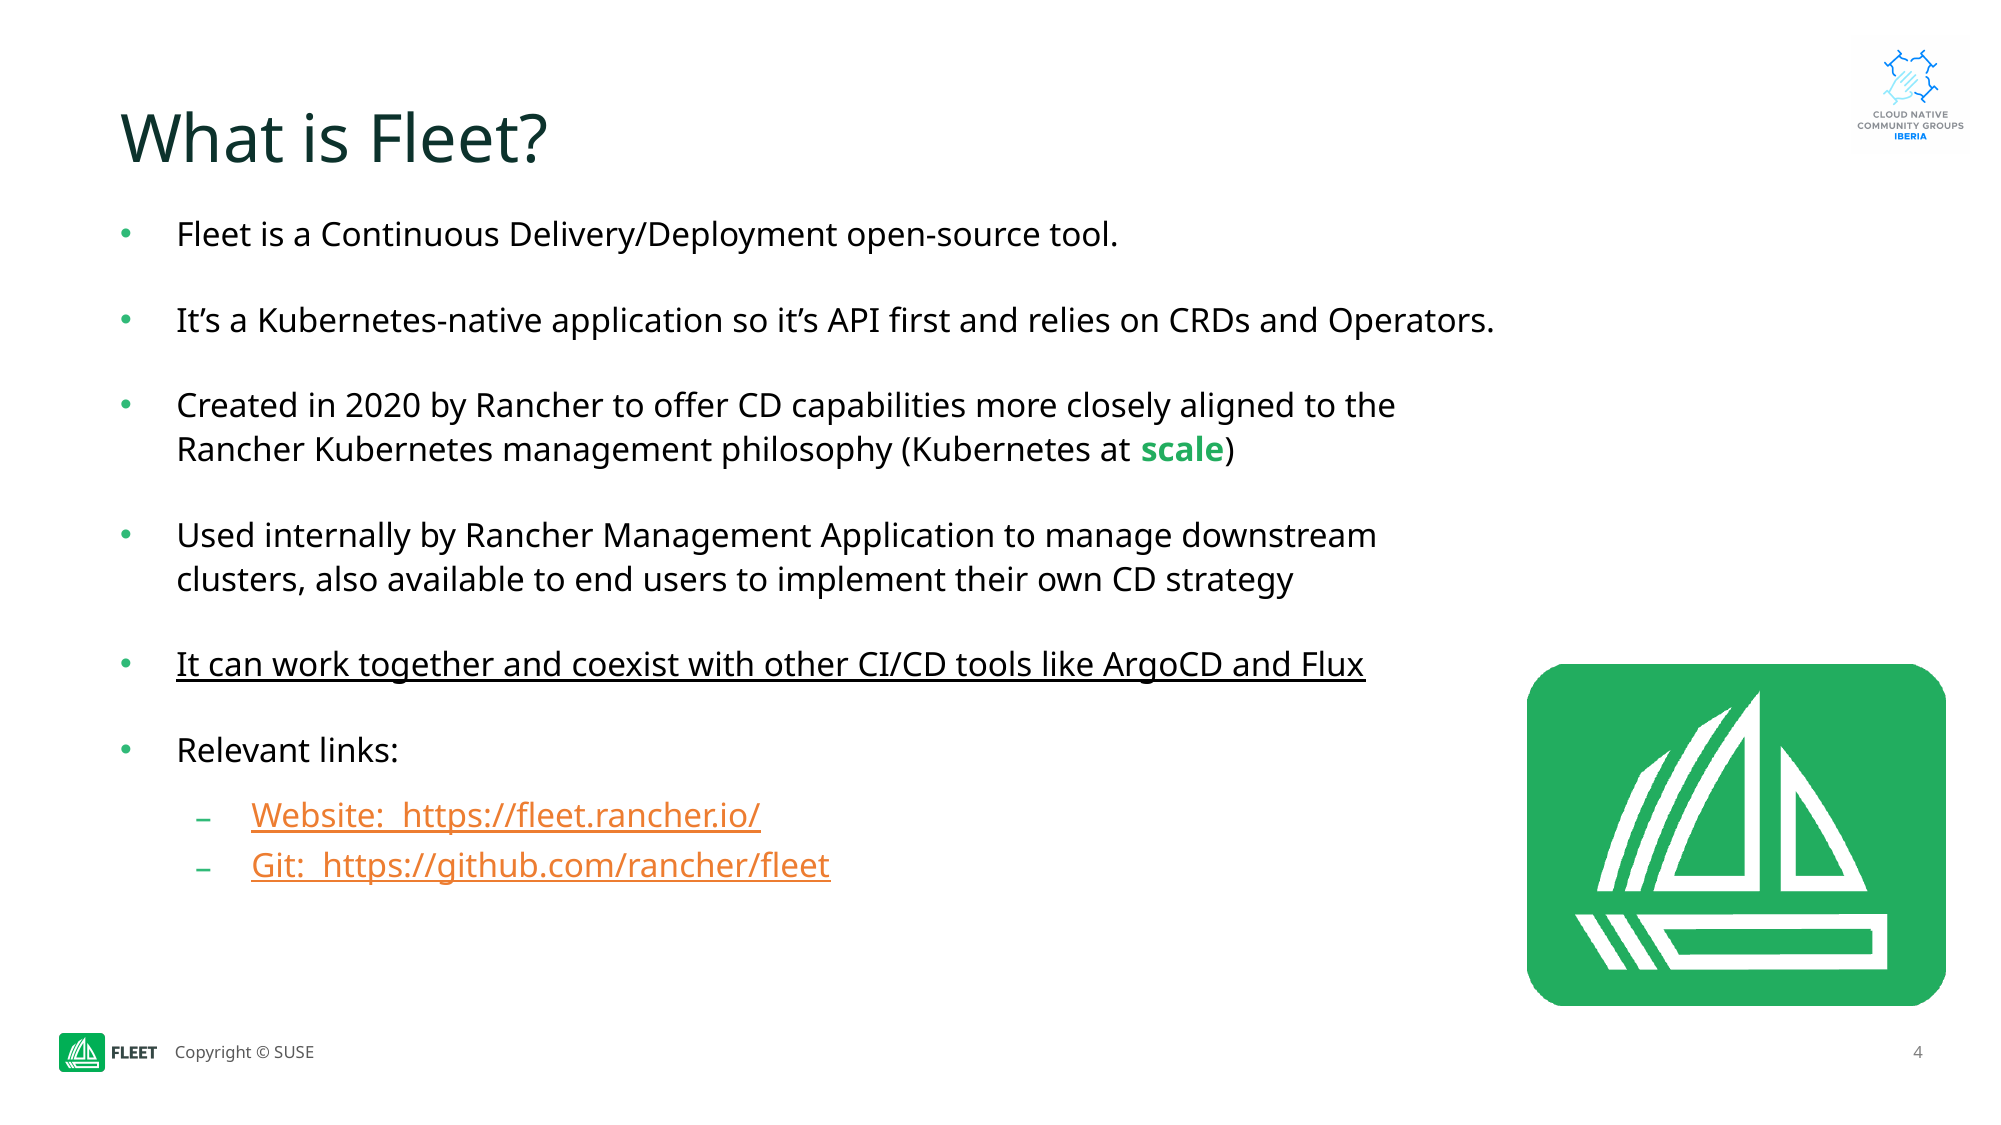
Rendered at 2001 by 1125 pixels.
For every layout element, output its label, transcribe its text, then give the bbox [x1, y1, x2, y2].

picture [59, 1033, 157, 1072]
picture [1527, 664, 1946, 1006]
list Fleet is a Continuous Delivery/Deployment open-source tool. It’s a Kubernetes-native application so it’s API first and relies on CRDs and Operators. Created in 2020 by Rancher to offer CD capabilities more closely aligned to the Rancher Kubernetes management philosophy (Kubernetes at scale) Used internally by Rancher Management Application to manage downstream clusters, also available to end users to implement their own CD strategy It can work together and coexist with other CI/CD tools like ArgoCD and Flux Relevant links: Website: https://fleet.rancher.io/ Git: https://github.com/rancher/fleet [120, 209, 1505, 994]
slide_number 4 [1875, 1042, 1923, 1063]
title What is Fleet? [120, 103, 1880, 179]
picture [1851, 35, 1970, 154]
